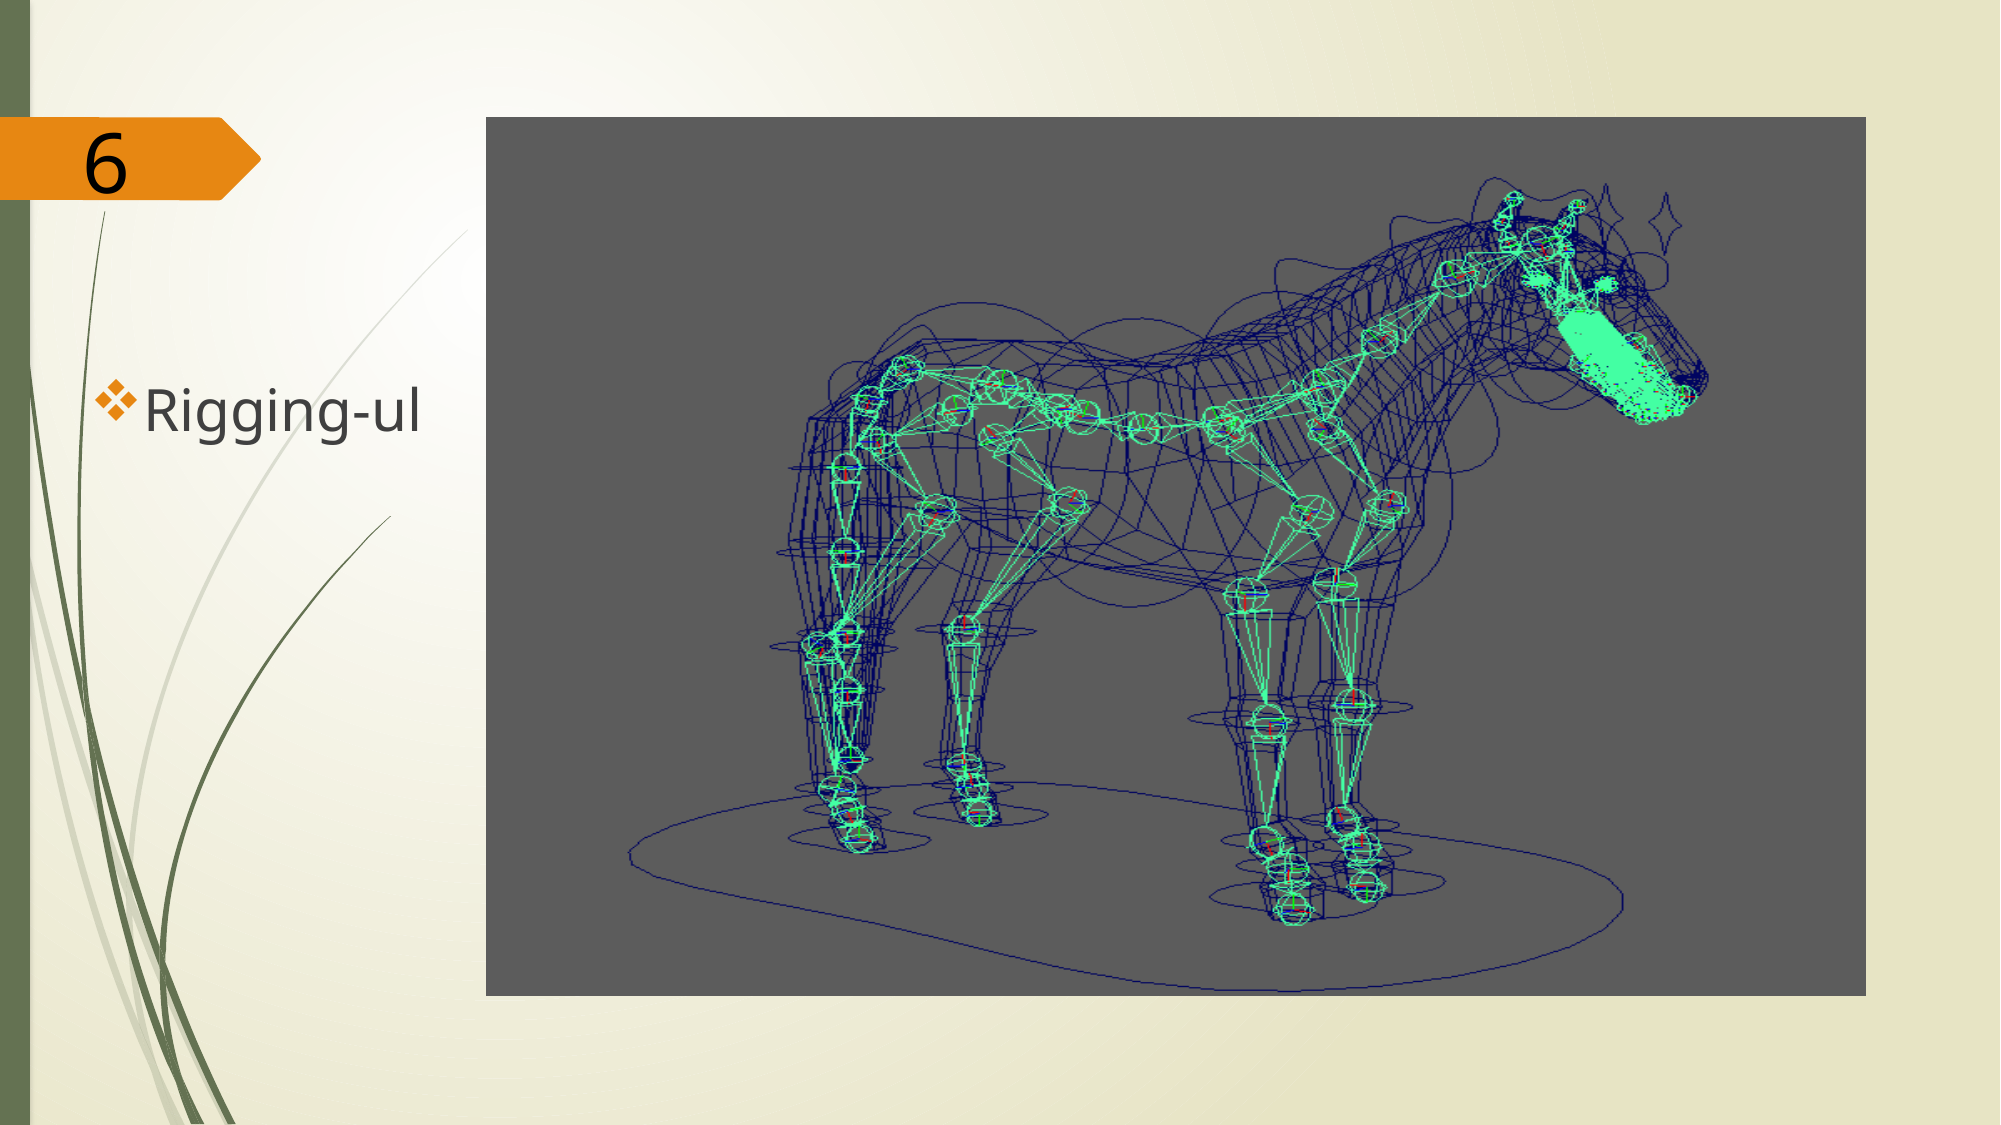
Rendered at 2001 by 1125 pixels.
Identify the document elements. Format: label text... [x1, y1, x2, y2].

picture [486, 117, 1866, 996]
list Rigging-ul [0, 365, 448, 496]
text_box 6 [67, 102, 145, 218]
